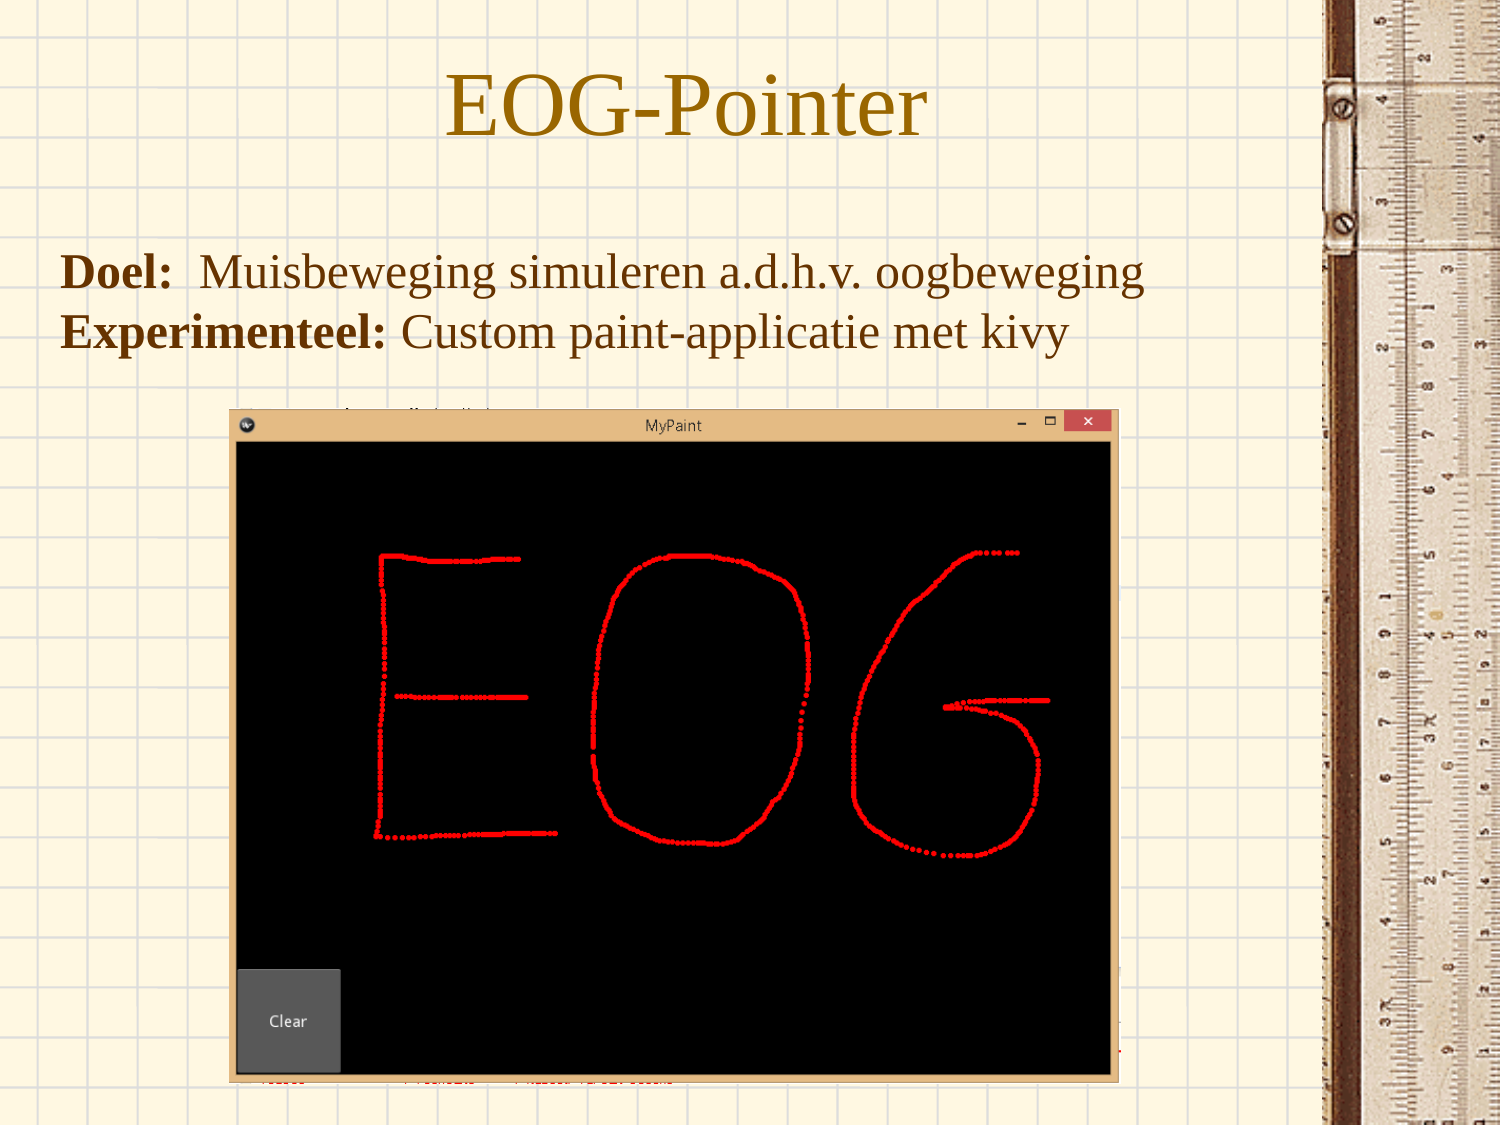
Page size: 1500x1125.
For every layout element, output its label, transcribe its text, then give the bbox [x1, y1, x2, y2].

picture [1322, 0, 1500, 1125]
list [229, 408, 1121, 1085]
text_box Doel: Muisbeweging simuleren a.d.h.v. oogbeweging Experimenteel: Custom paint-applicatie met kivy [45, 231, 1306, 367]
title EOG-Pointer [48, 5, 1324, 193]
